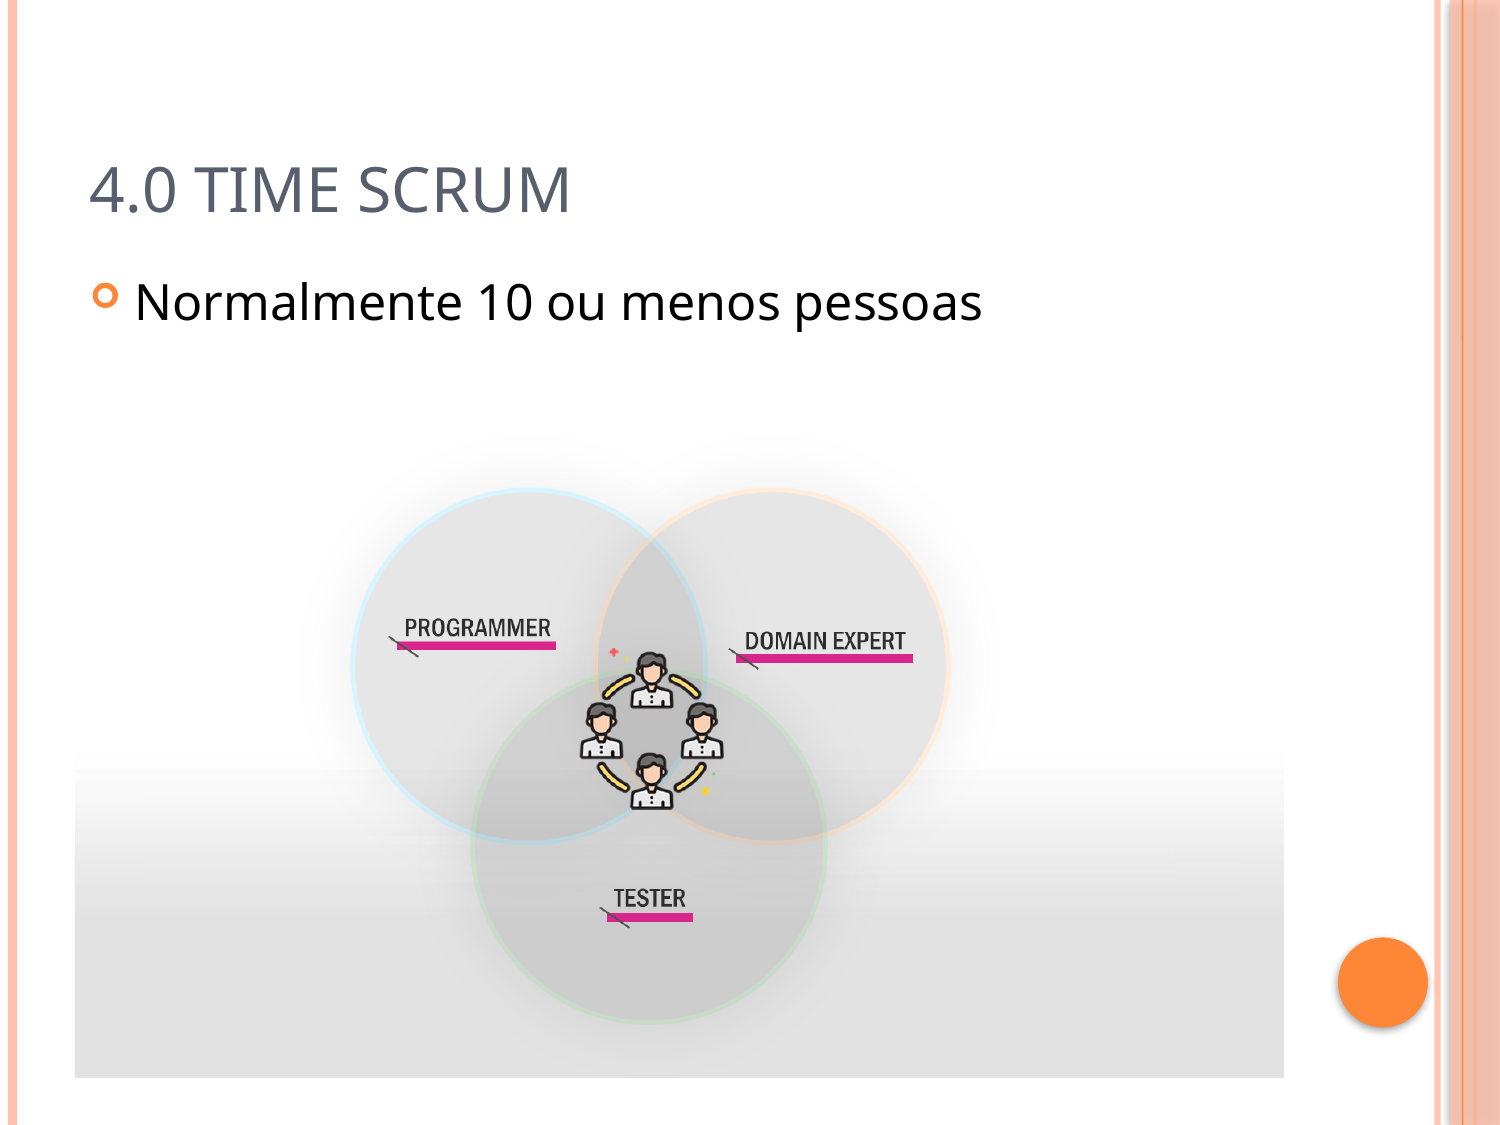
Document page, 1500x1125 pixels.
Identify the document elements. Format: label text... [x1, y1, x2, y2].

picture [74, 432, 1284, 1079]
title 4.0 Time Scrum [75, 45, 1300, 233]
list Normalmente 10 ou menos pessoas [75, 262, 1300, 1062]
